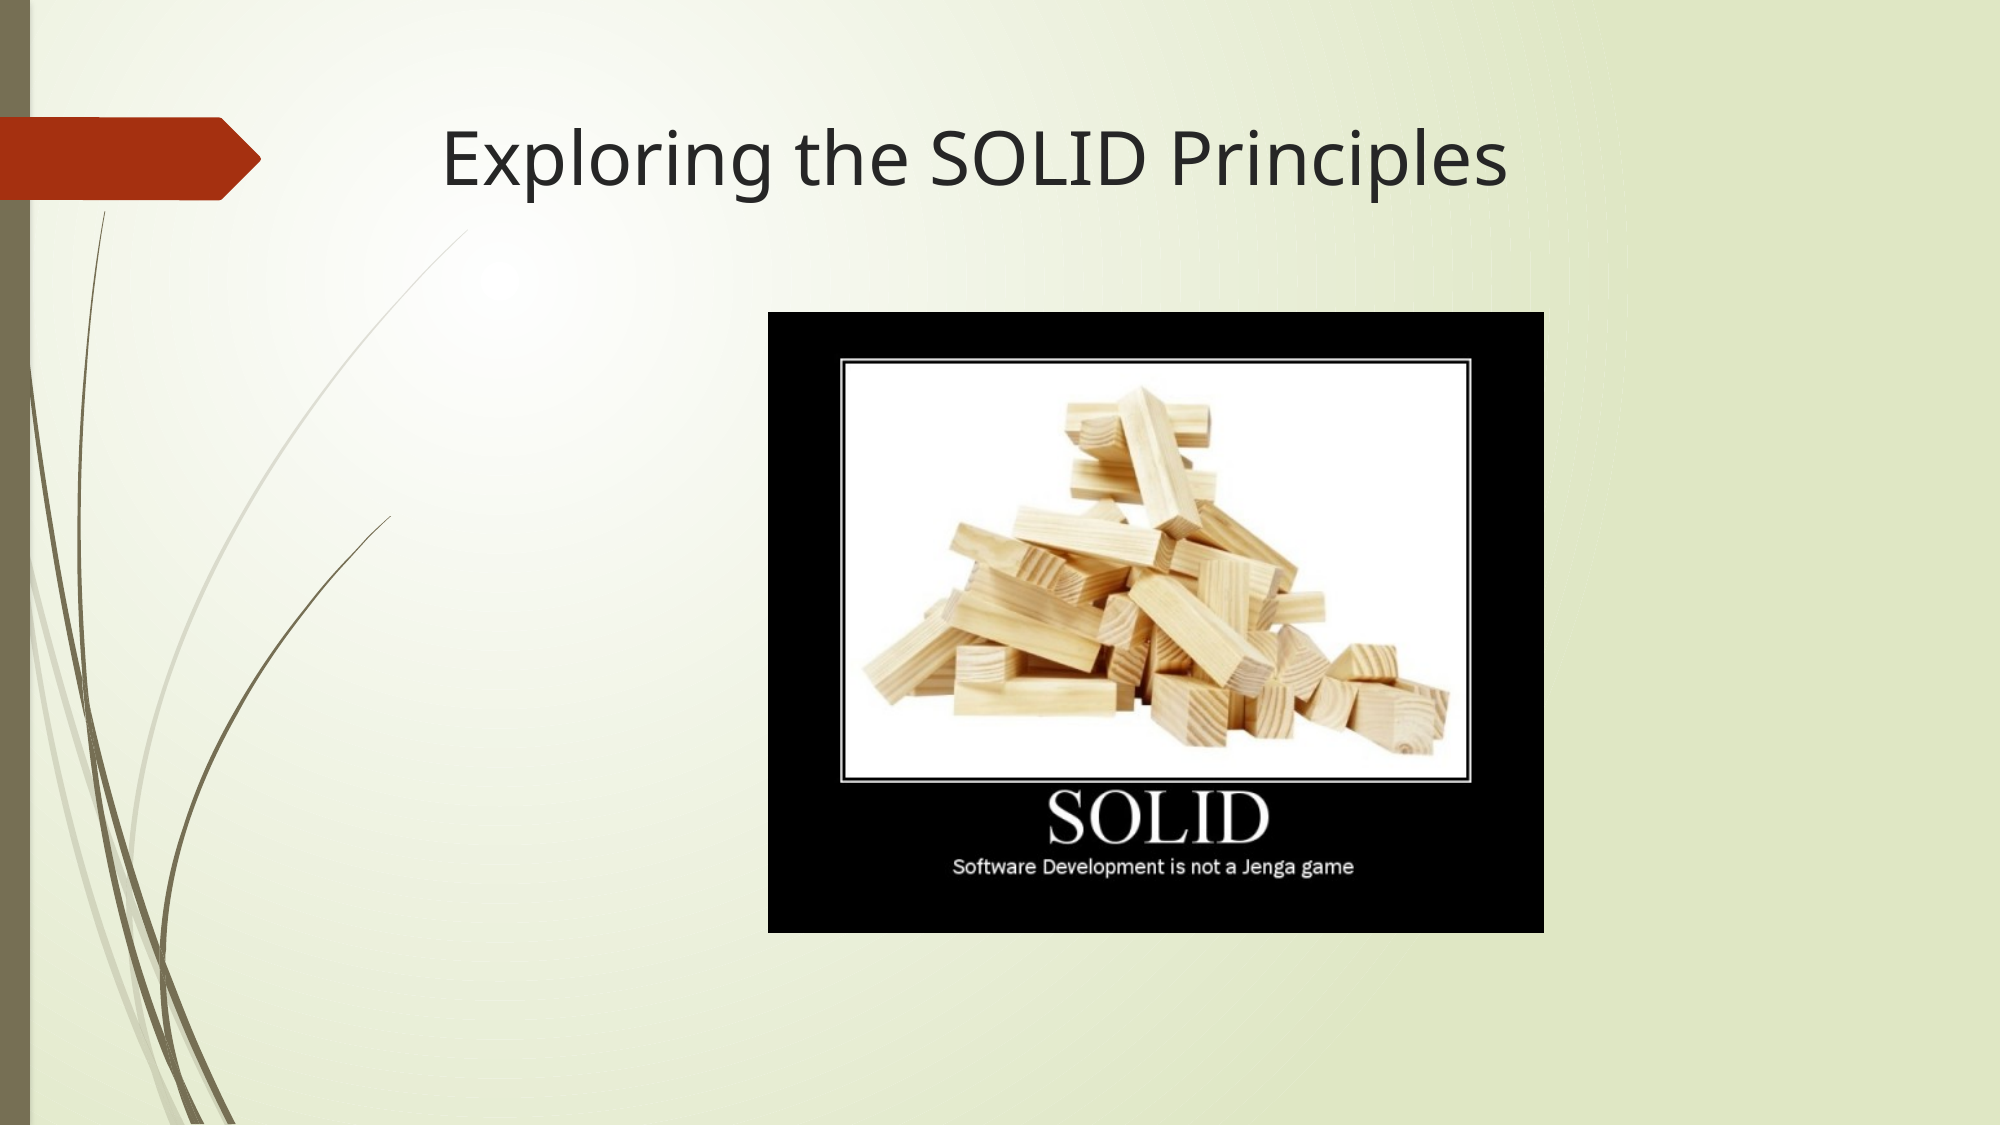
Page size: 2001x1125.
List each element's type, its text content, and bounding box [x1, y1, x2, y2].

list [768, 312, 1544, 933]
title Exploring the SOLID Principles [425, 102, 1888, 313]
